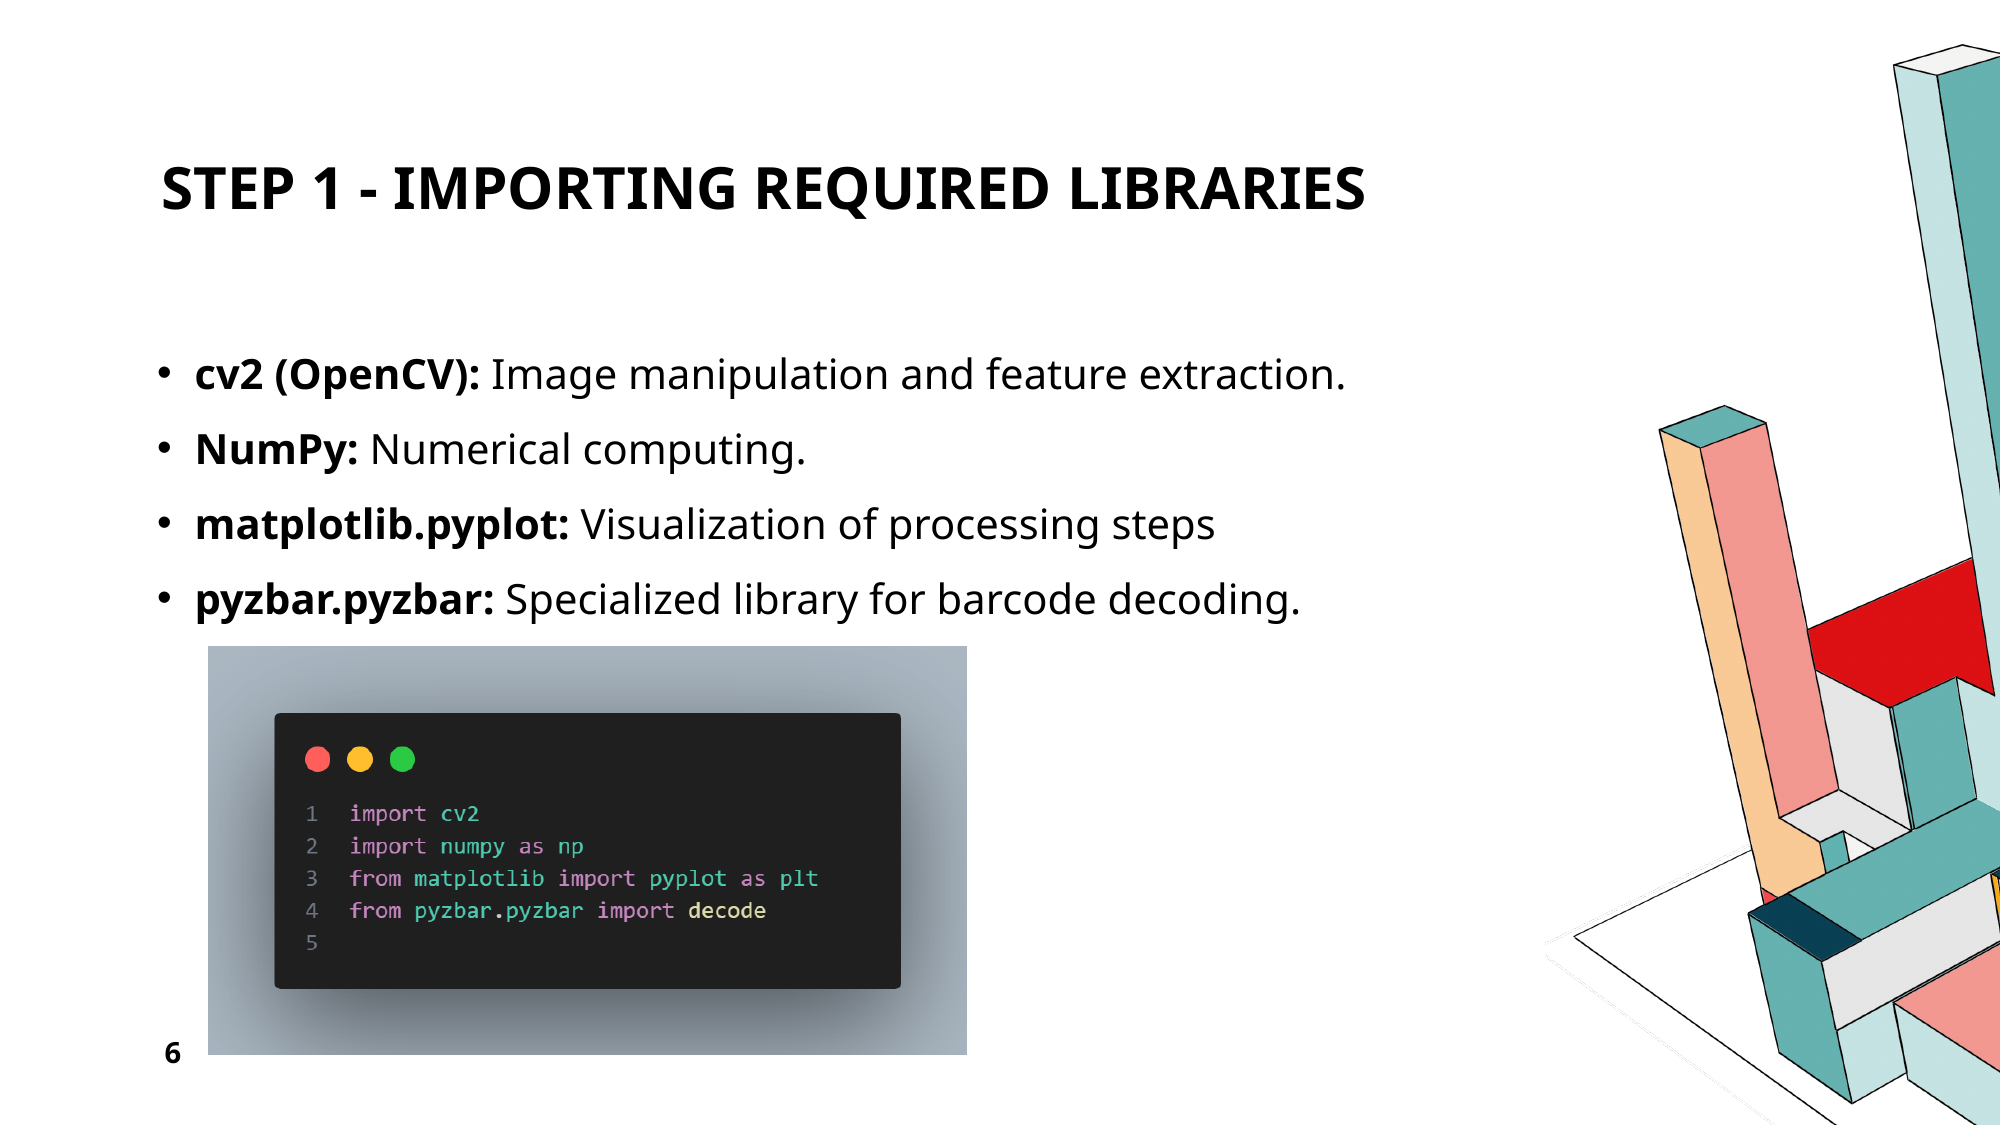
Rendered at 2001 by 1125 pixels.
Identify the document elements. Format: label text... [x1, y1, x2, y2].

list cv2 (OpenCV): Image manipulation and feature extraction. NumPy: Numerical computing. matplotlib.pyplot: Visualization of processing steps pyzbar.pyzbar: Specialized library for barcode decoding. [142, 339, 1508, 913]
picture [208, 646, 967, 1055]
picture [1544, 43, 2000, 1125]
title Step 1 - Importing Required Libraries [146, 11, 1508, 230]
slide_number 6 [149, 1024, 588, 1085]
